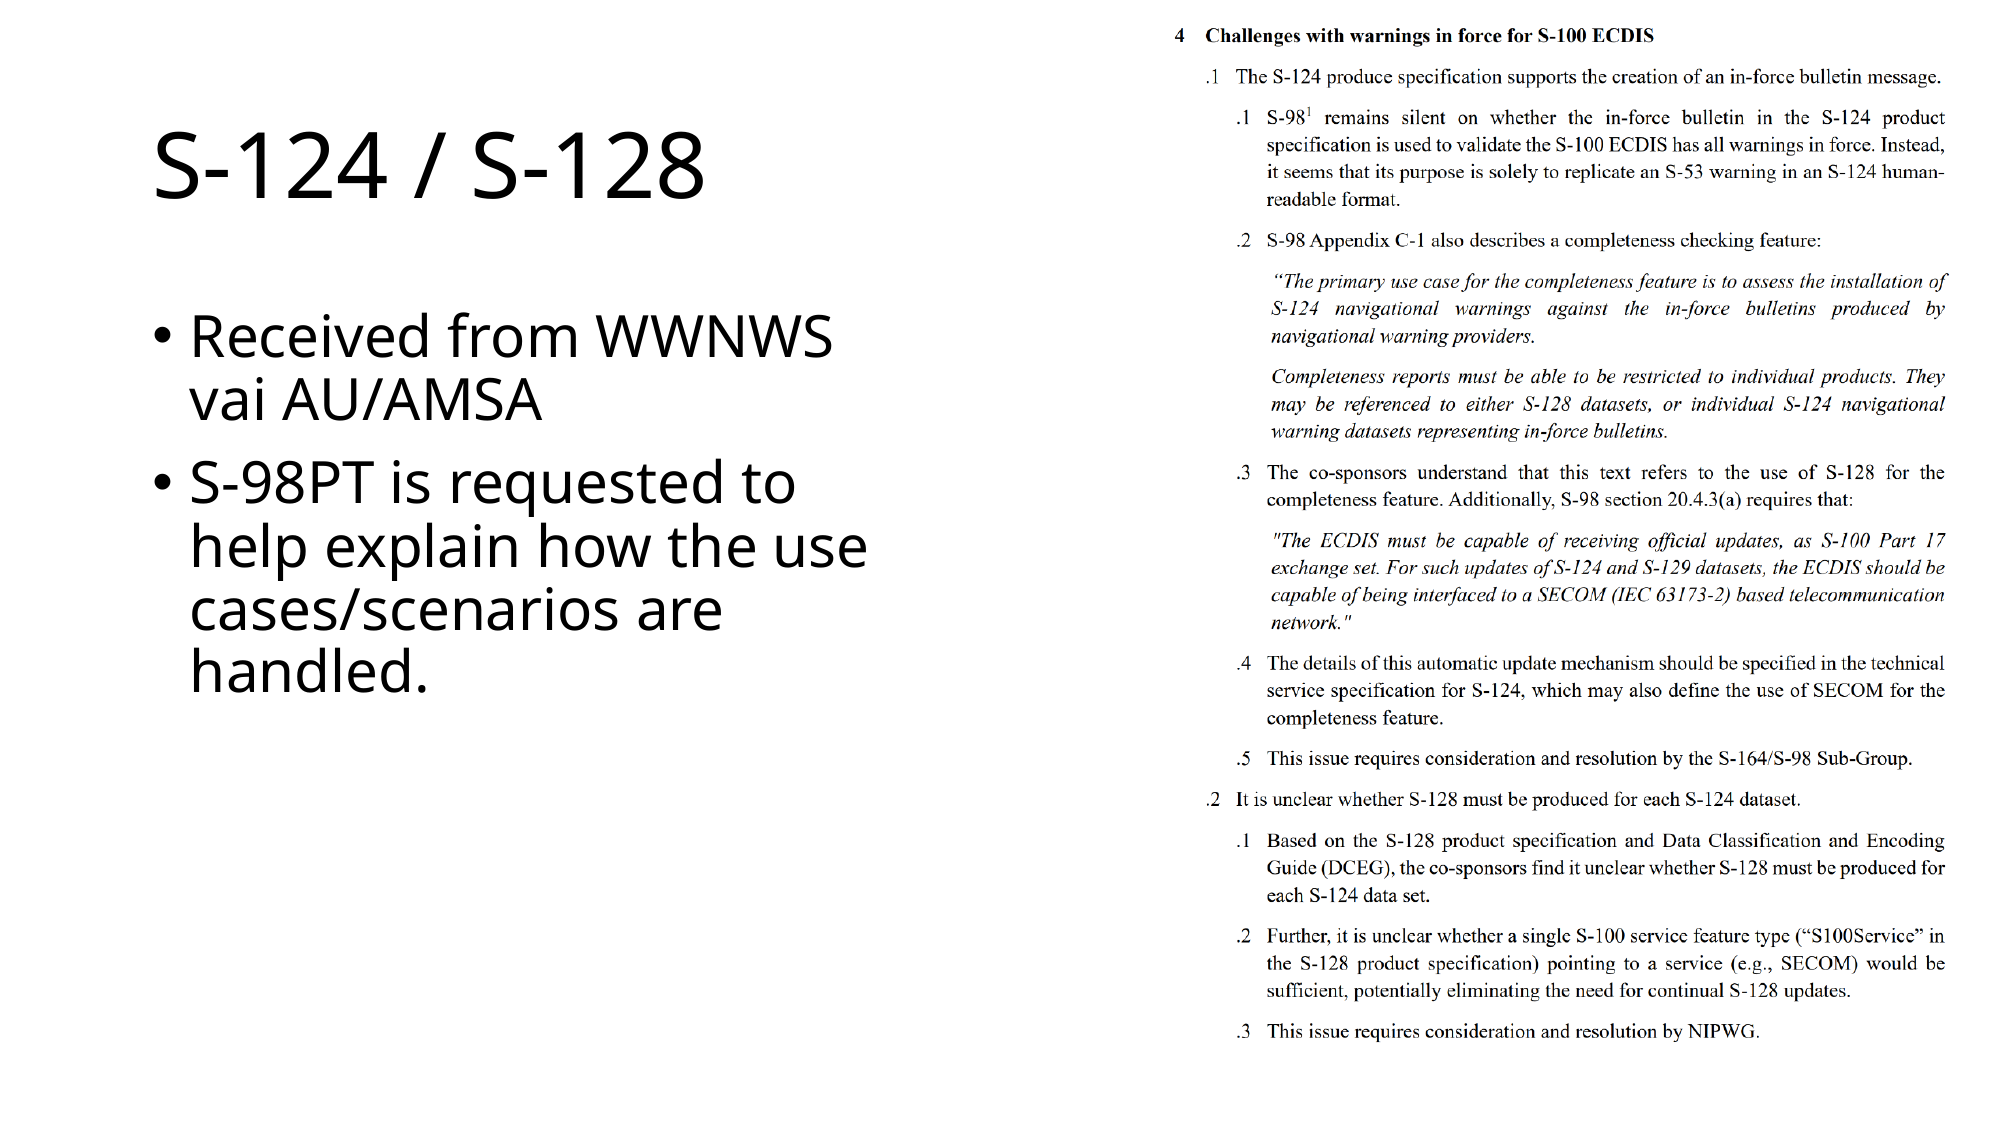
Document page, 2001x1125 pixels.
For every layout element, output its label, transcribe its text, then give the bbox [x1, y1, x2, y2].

title S-124 / S-128 [137, 59, 1140, 278]
picture [1159, 5, 1974, 1066]
list Received from WWNWS vai AU/AMSA S-98PT is requested to help explain how the use cases/scenarios are handled. [137, 299, 927, 1014]
